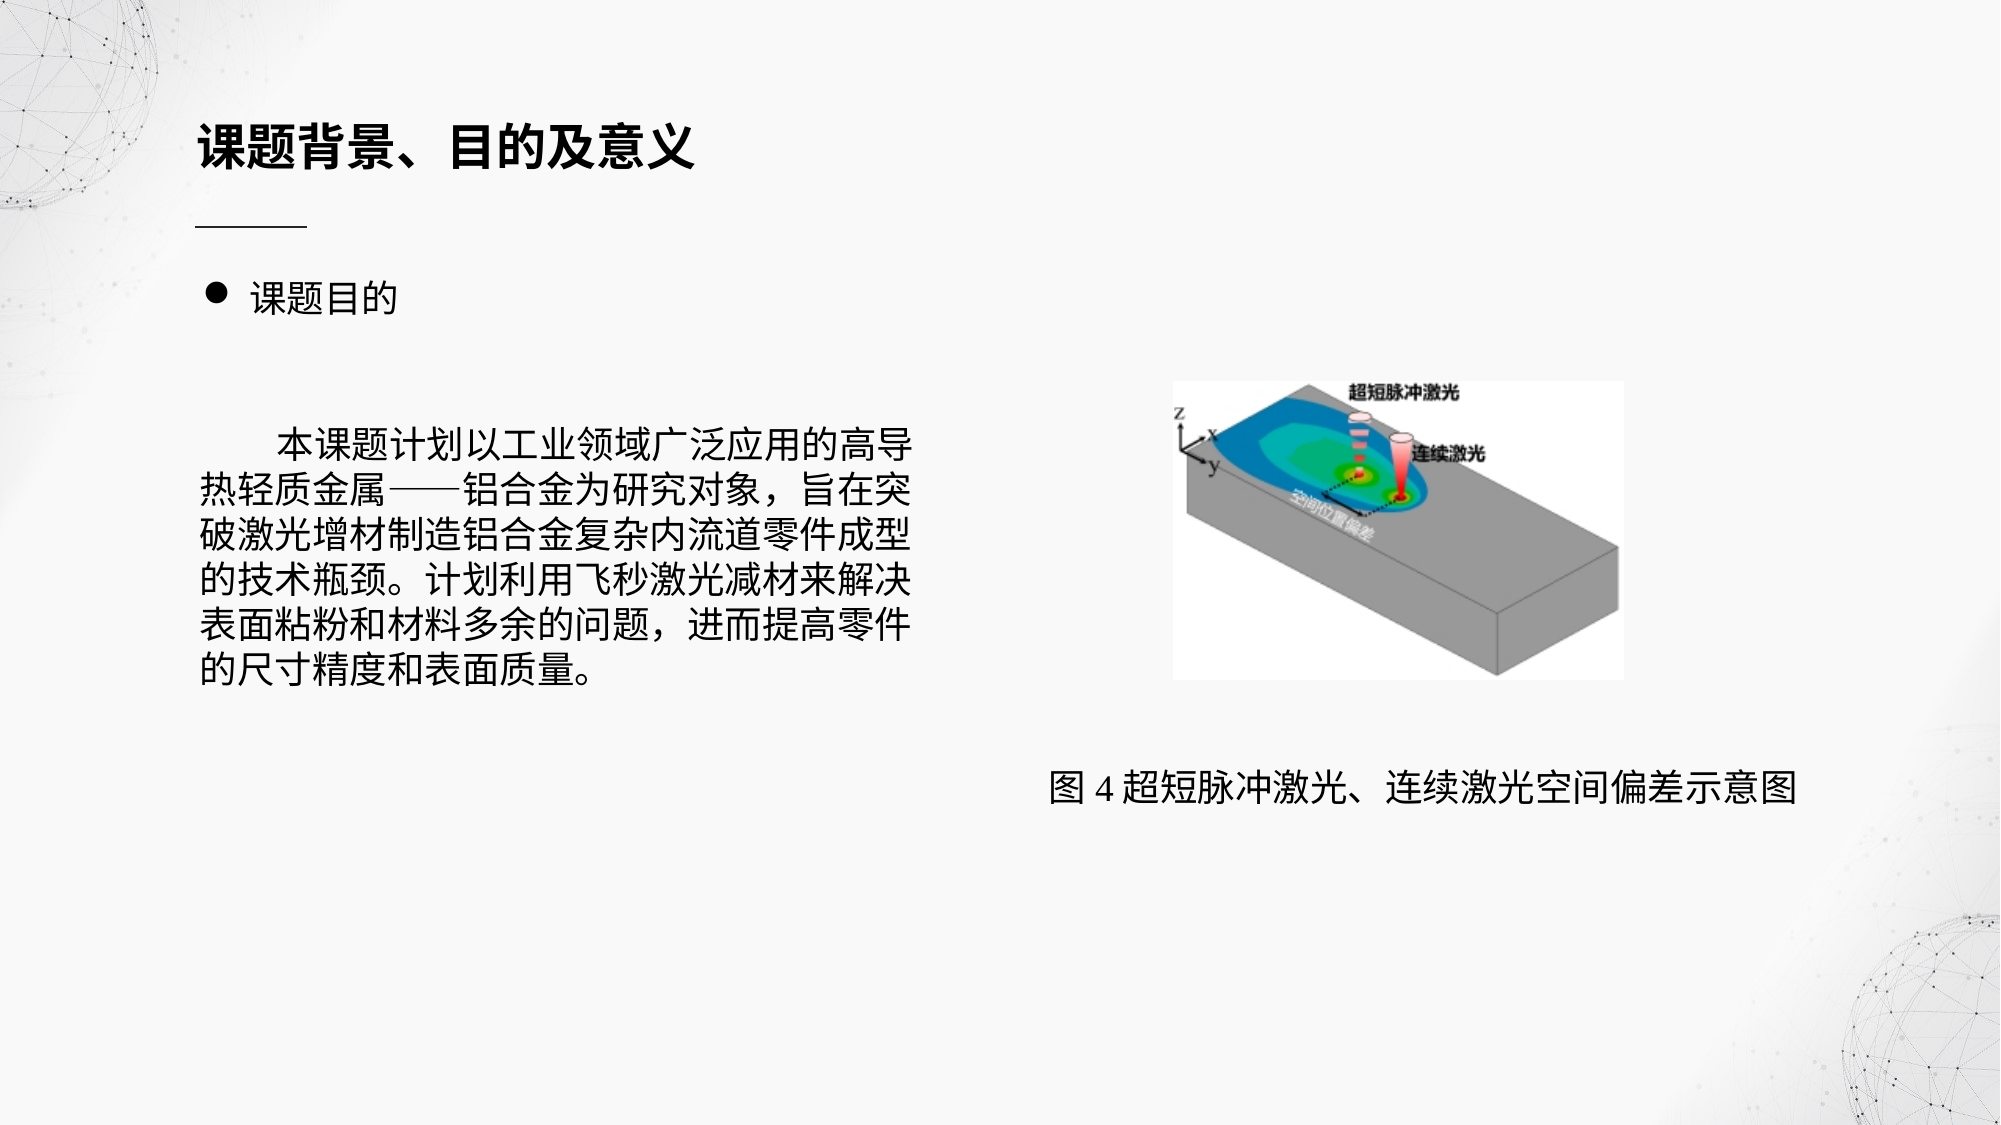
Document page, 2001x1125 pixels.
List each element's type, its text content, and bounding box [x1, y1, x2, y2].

picture [0, 0, 2000, 1125]
text_box 课题目的 [187, 267, 855, 328]
text_box 图4超短脉冲激光、连续激光空间偏差示意图 [981, 756, 1815, 817]
text_box 本课题计划以工业领域广泛应用的高导热轻质金属——铝合金为研究对象，旨在突破激光增材制造铝合金复杂内流道零件成型的技术瓶颈。计划利用飞秒激光减材来解决表面粘粉和材料多余的问题，进而提高零件的尺寸精度和表面质量。 [185, 413, 931, 699]
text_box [185, 110, 875, 228]
